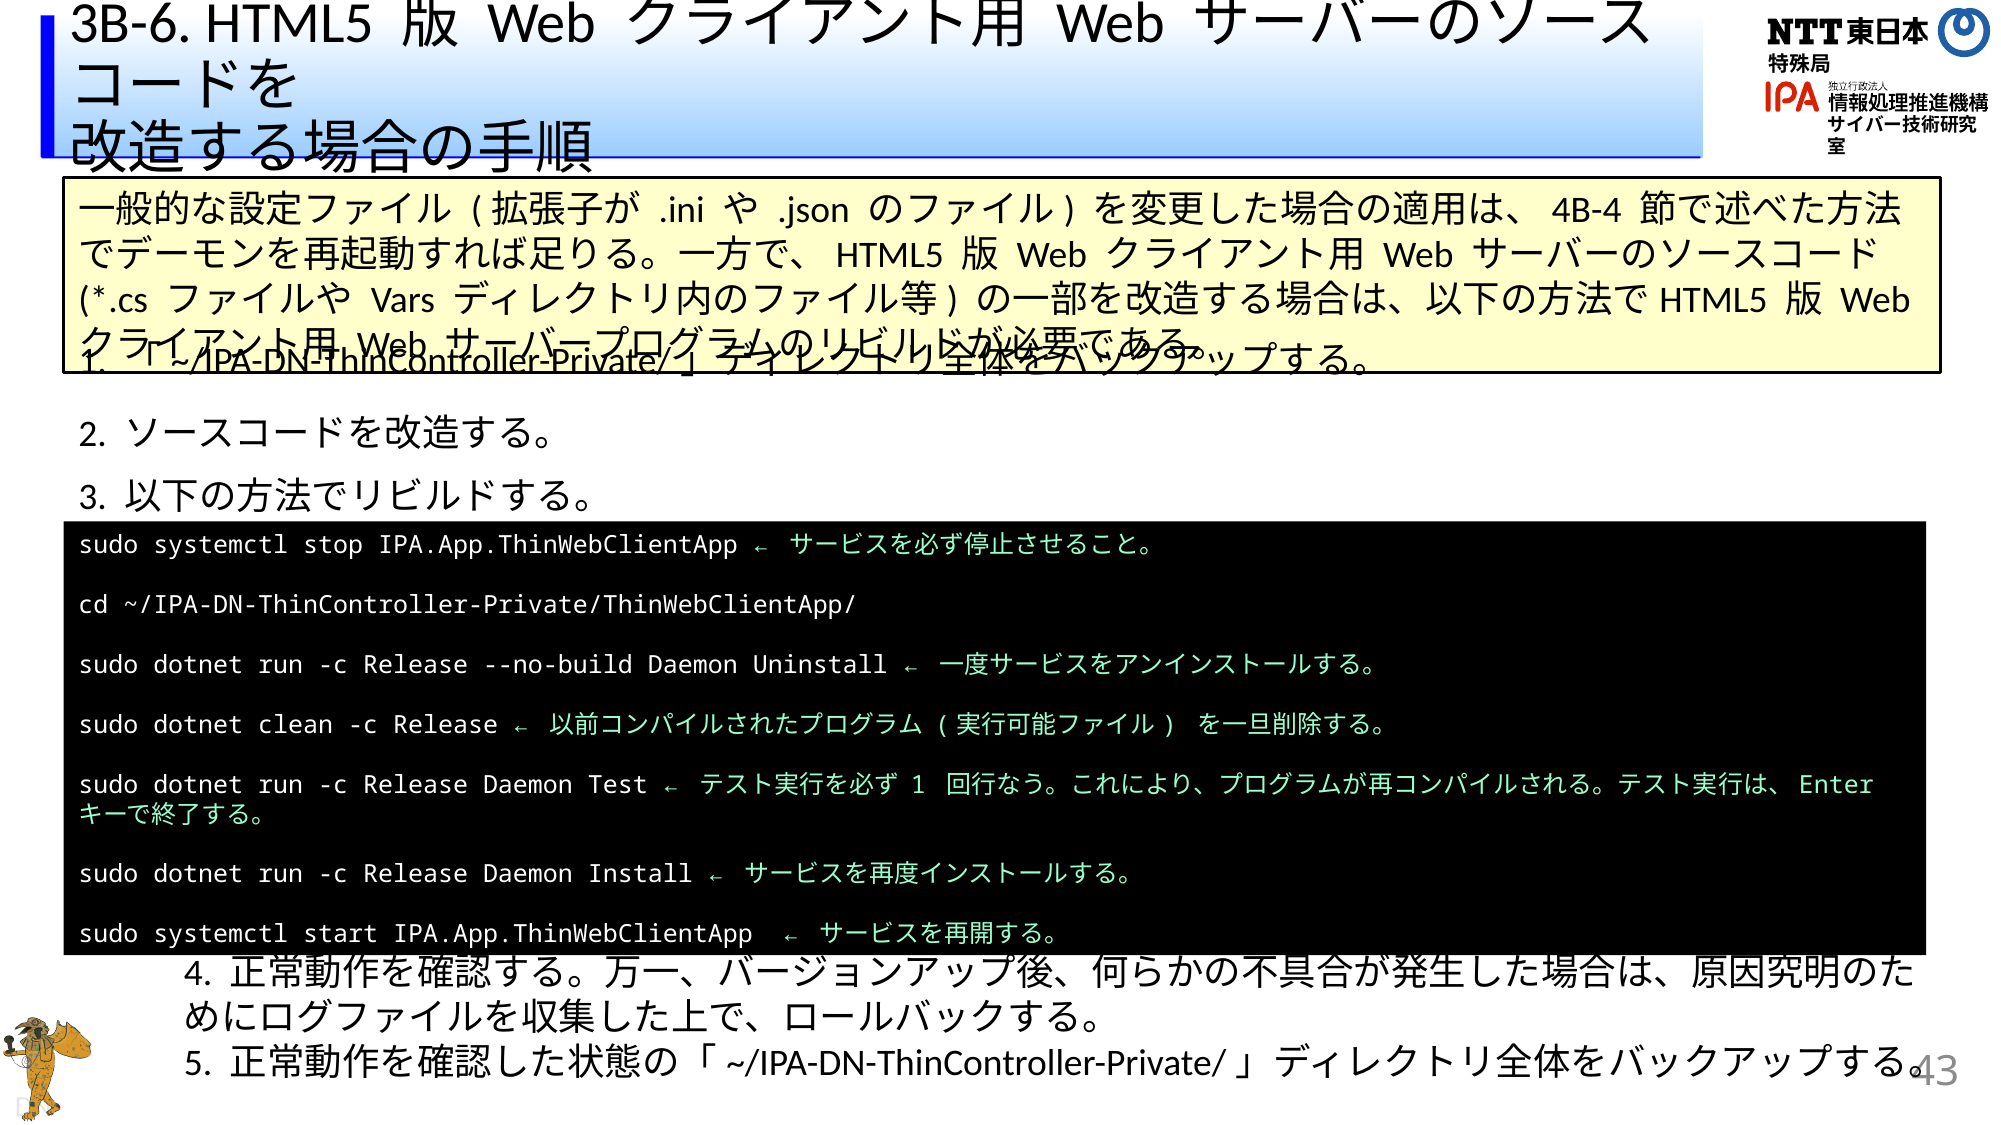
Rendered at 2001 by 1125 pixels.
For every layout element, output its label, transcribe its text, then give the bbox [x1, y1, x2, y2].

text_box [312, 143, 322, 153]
text_box 4. 正常動作を確認する。万一、バージョンアップ後、何らかの不具合が発生した場合は、原因究明のためにログファイルを収集した上で、ロールバックする。 5. 正常動作を確認した状態の「~/IPA-DN-ThinController-Private/」ディレクトリ全体をバックアップする。 [169, 940, 1941, 1091]
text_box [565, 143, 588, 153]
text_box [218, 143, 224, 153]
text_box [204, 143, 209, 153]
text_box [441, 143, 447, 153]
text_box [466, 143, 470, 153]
text_box 一般的な設定ファイル (拡張子が .ini や .json のファイル) を変更した場合の適用は、4B-4 節で述べた方法でデーモンを再起動すれば足りる。一方で、HTML5 版 Web クライアント用 Web サーバーのソースコード (*.cs ファイルや Vars ディレクトリ内のファイル等) の一部を改造する場合は、以下の方法でHTML5 版 Web クライアント用 Web サーバープログラムのリビルドが必要である。 [63, 177, 1941, 373]
text_box 1. 「~/IPA-DN-ThinController-Private/」ディレクトリ全体をバックアップする。 [63, 328, 1927, 389]
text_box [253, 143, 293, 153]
slide_number 43 [1412, 1042, 1975, 1103]
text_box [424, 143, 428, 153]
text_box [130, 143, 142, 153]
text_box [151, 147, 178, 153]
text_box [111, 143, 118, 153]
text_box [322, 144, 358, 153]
text_box 2. ソースコードを改造する。 [63, 401, 1927, 462]
text_box 3. 以下の方法でリビルドする。 [63, 464, 853, 525]
text_box sudo systemctl stop IPA.App.ThinWebClientApp ← サービスを必ず停止させること。 cd ~/IPA-DN-ThinController-Private/ThinWebClientApp/ sudo dotnet run -c Release --no-build Daemon Uninstall ← 一度サービスをアンインストールする。 sudo dotnet clean -c Release ← 以前コンパイルされたプログラム (実行可能ファイル) を一旦削除する。 sudo dotnet run -c Release Daemon Test ← テスト実行を必ず 1 回行なう。これにより、プログラムが再コンパイルされる。テスト実行は、Enter キーで終了する。 sudo dotnet run -c Release Daemon Install ← サービスを再度インストールする。 sudo systemctl start IPA.App.ThinWebClientApp ← サービスを再開する。 [63, 521, 1927, 956]
title 3B-6. HTML5 版 Web クライアント用 Web サーバーのソースコードを 改造する場合の手順 [54, 30, 1703, 143]
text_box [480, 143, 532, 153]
